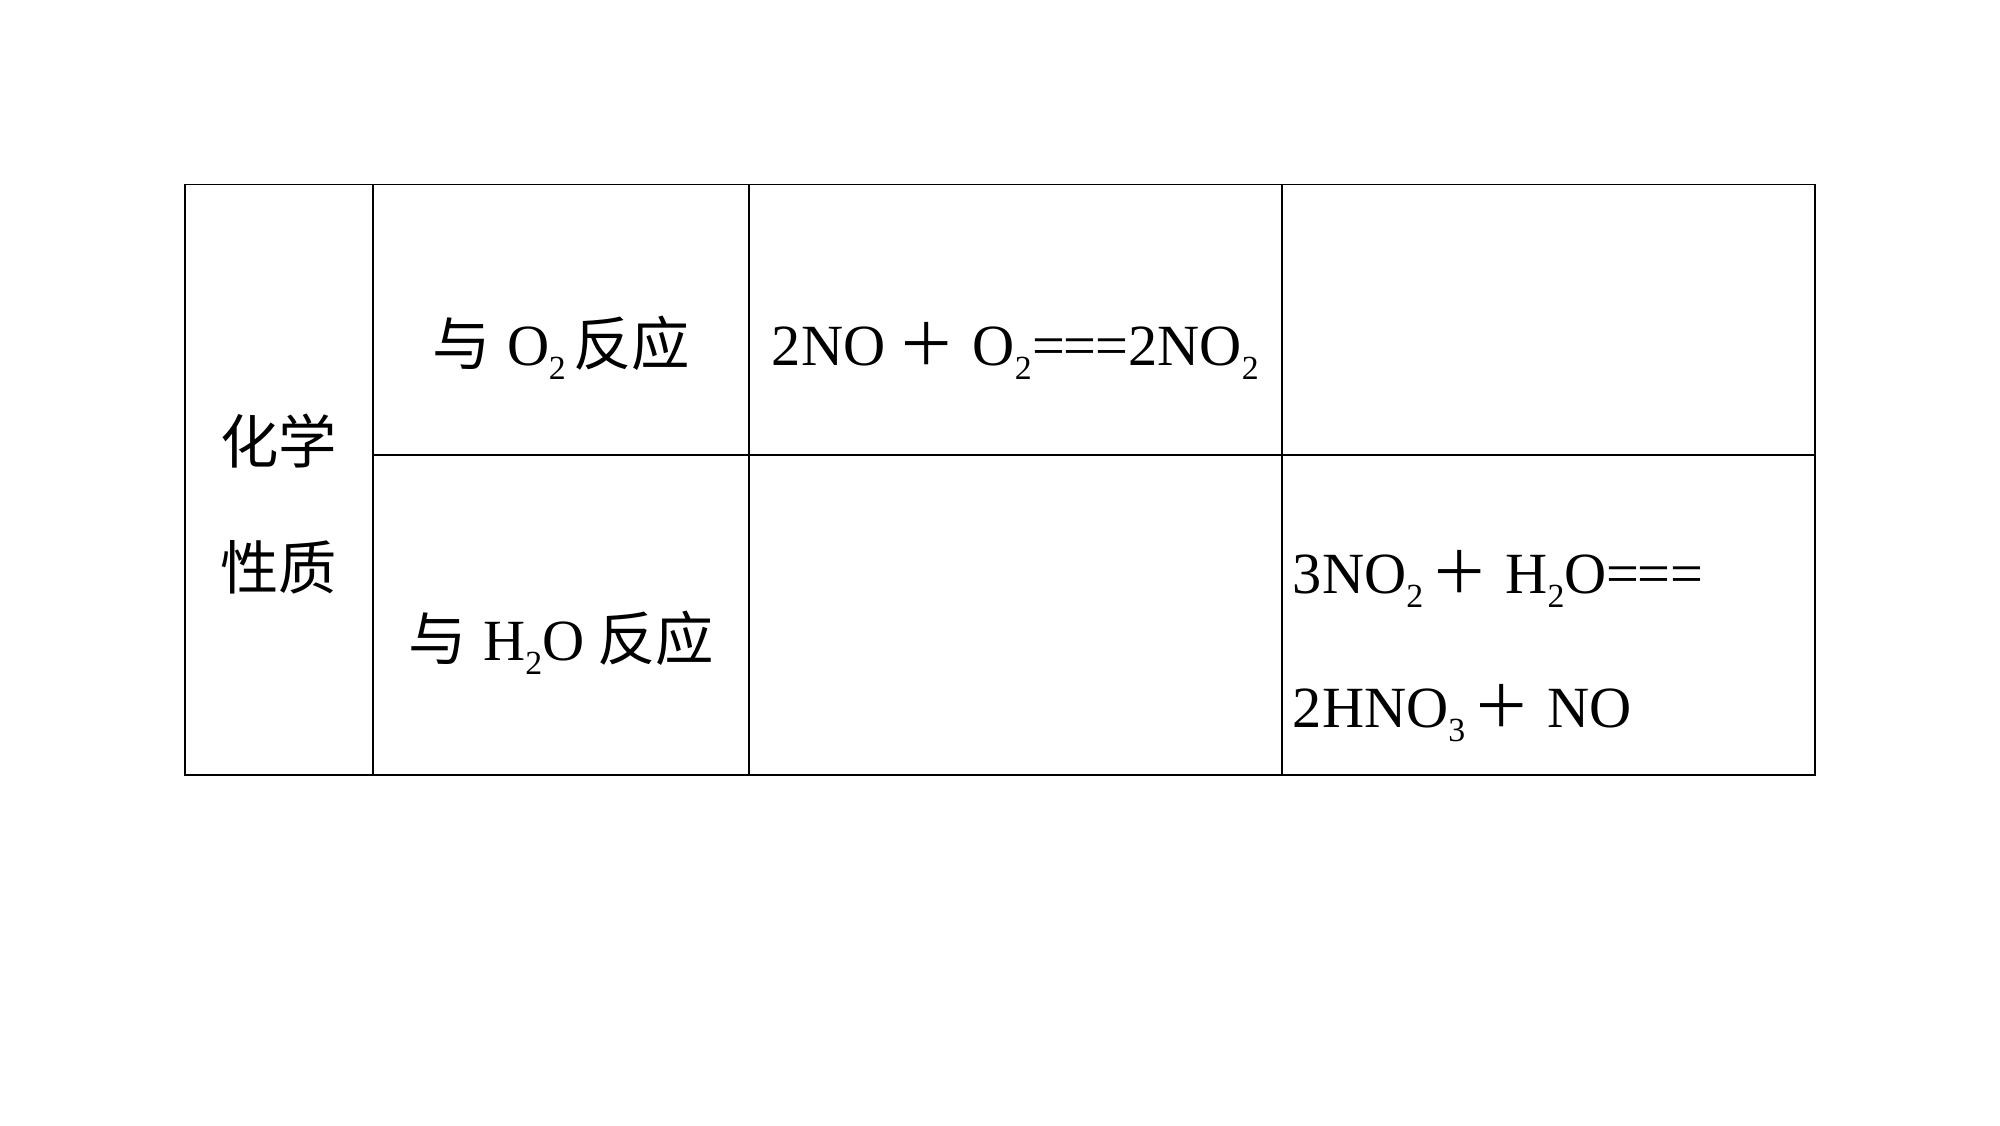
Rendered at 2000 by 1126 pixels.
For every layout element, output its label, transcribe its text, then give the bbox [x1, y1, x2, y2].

table_cell 3NO2＋H2O=== 2HNO3＋NO [1283, 456, 1814, 774]
table_header 2NO＋O2===2NO2 [750, 185, 1281, 454]
table_cell [750, 456, 1281, 774]
table_cell 与H2O反应 [374, 456, 748, 774]
table_header [1283, 185, 1814, 454]
table_header 化学性质 [186, 185, 372, 774]
table_header 与O2反应 [374, 185, 748, 454]
